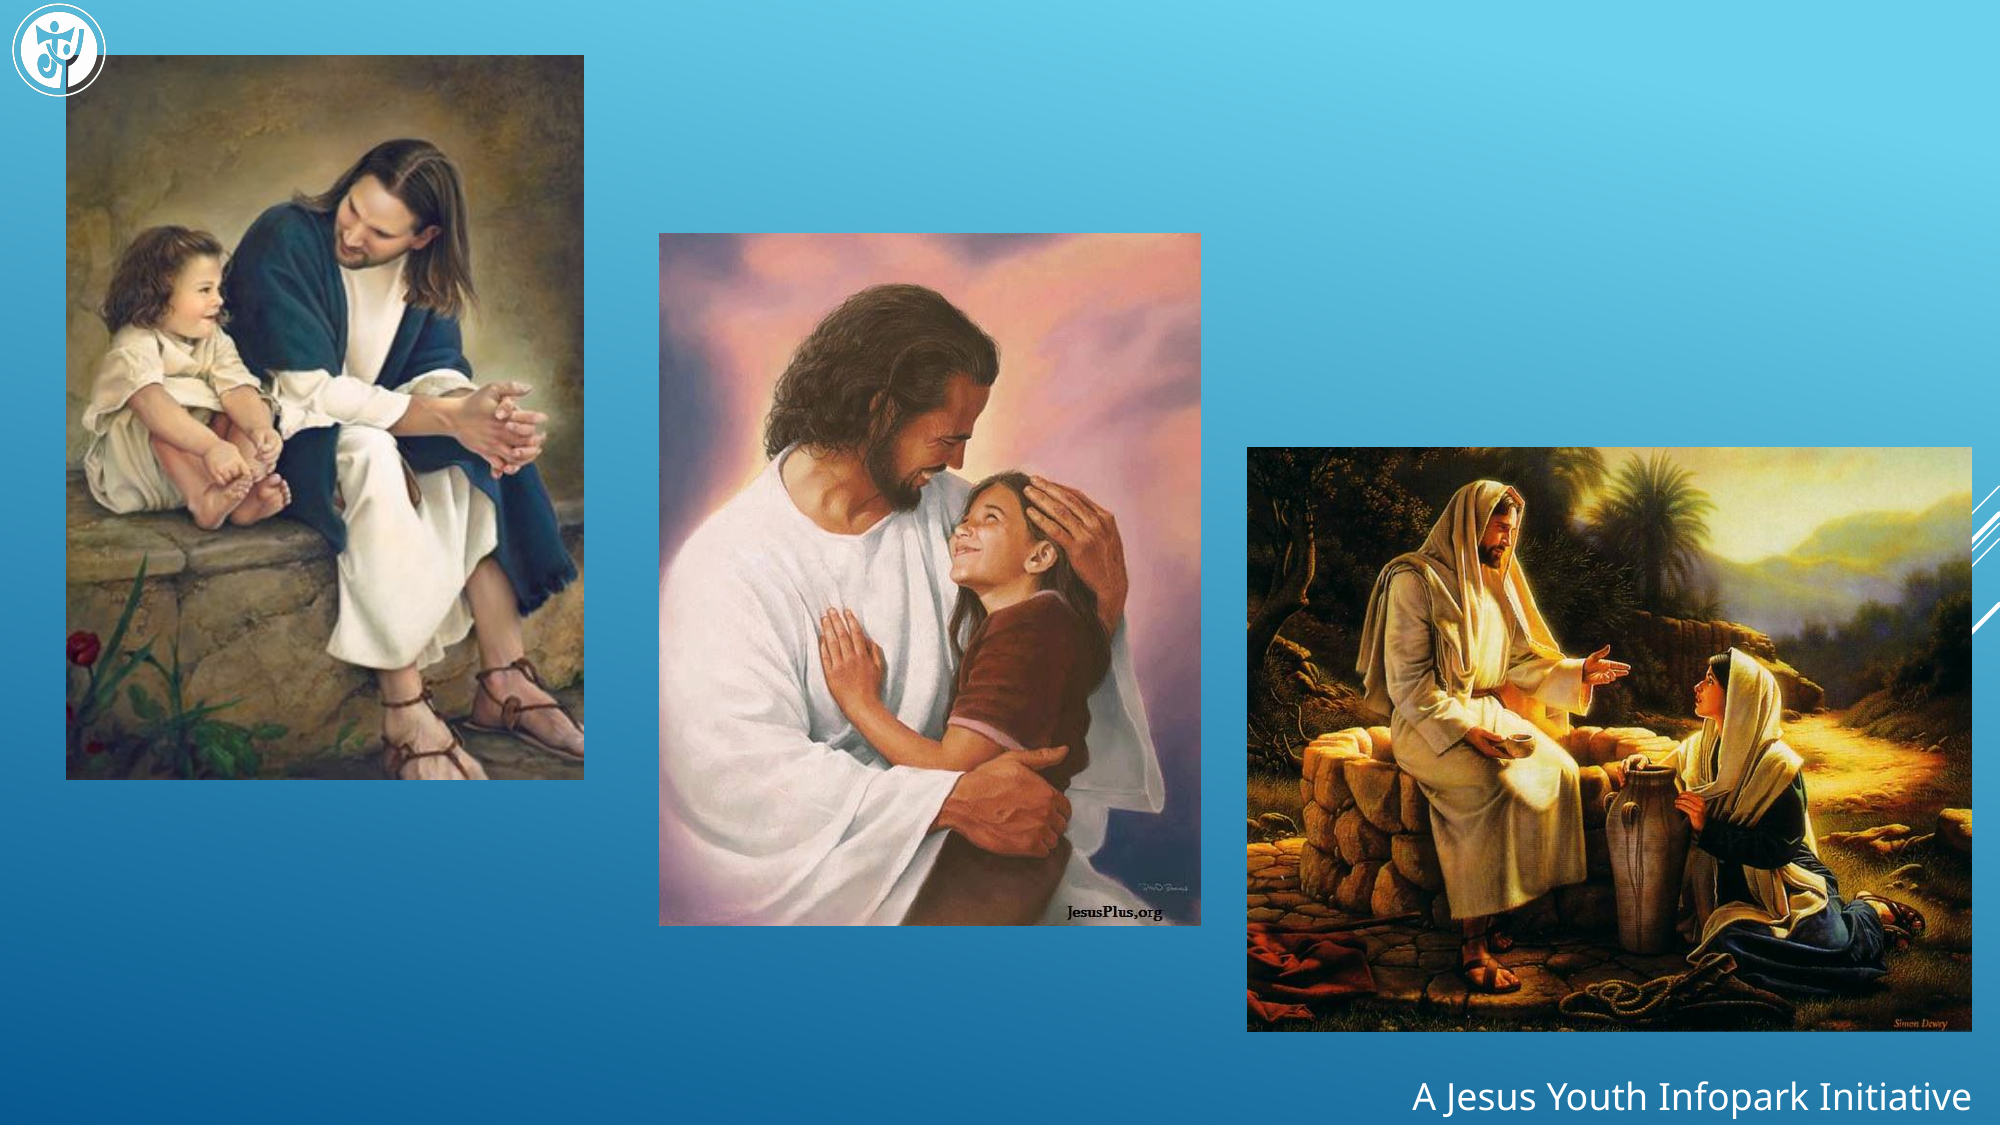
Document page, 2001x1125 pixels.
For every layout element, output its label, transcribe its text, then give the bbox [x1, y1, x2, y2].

picture [1247, 447, 1973, 1032]
picture [11, 3, 585, 781]
picture [659, 232, 1201, 926]
text_box A Jesus Youth Infopark Initiative [1397, 1065, 2000, 1125]
